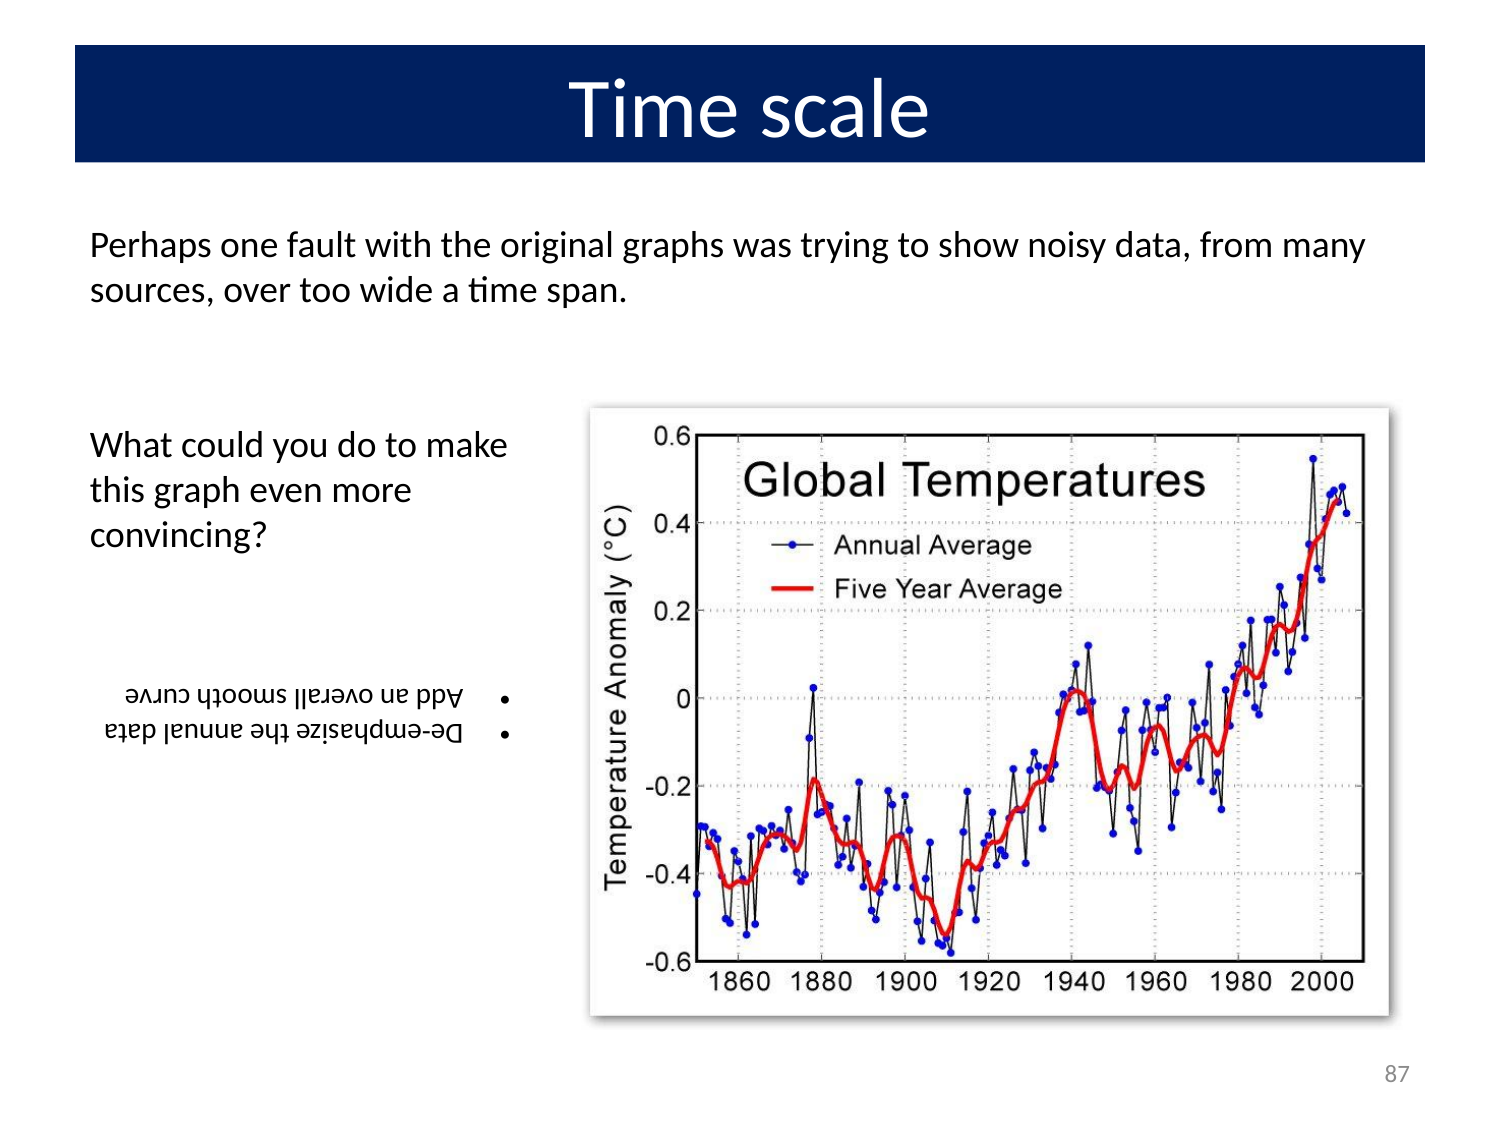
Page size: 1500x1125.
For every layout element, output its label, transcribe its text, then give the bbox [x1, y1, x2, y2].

picture [581, 399, 1403, 1030]
text_box What could you do to make this graph even more convincing? [74, 412, 525, 563]
text_box De-emphasize the annual data Add an overall smooth curve [50, 676, 526, 761]
text_box Perhaps one fault with the original graphs was trying to show noisy data, from many sources, over too wide a time span. [74, 212, 1425, 318]
title Time scale [75, 45, 1425, 163]
slide_number 87 [1074, 1042, 1425, 1103]
